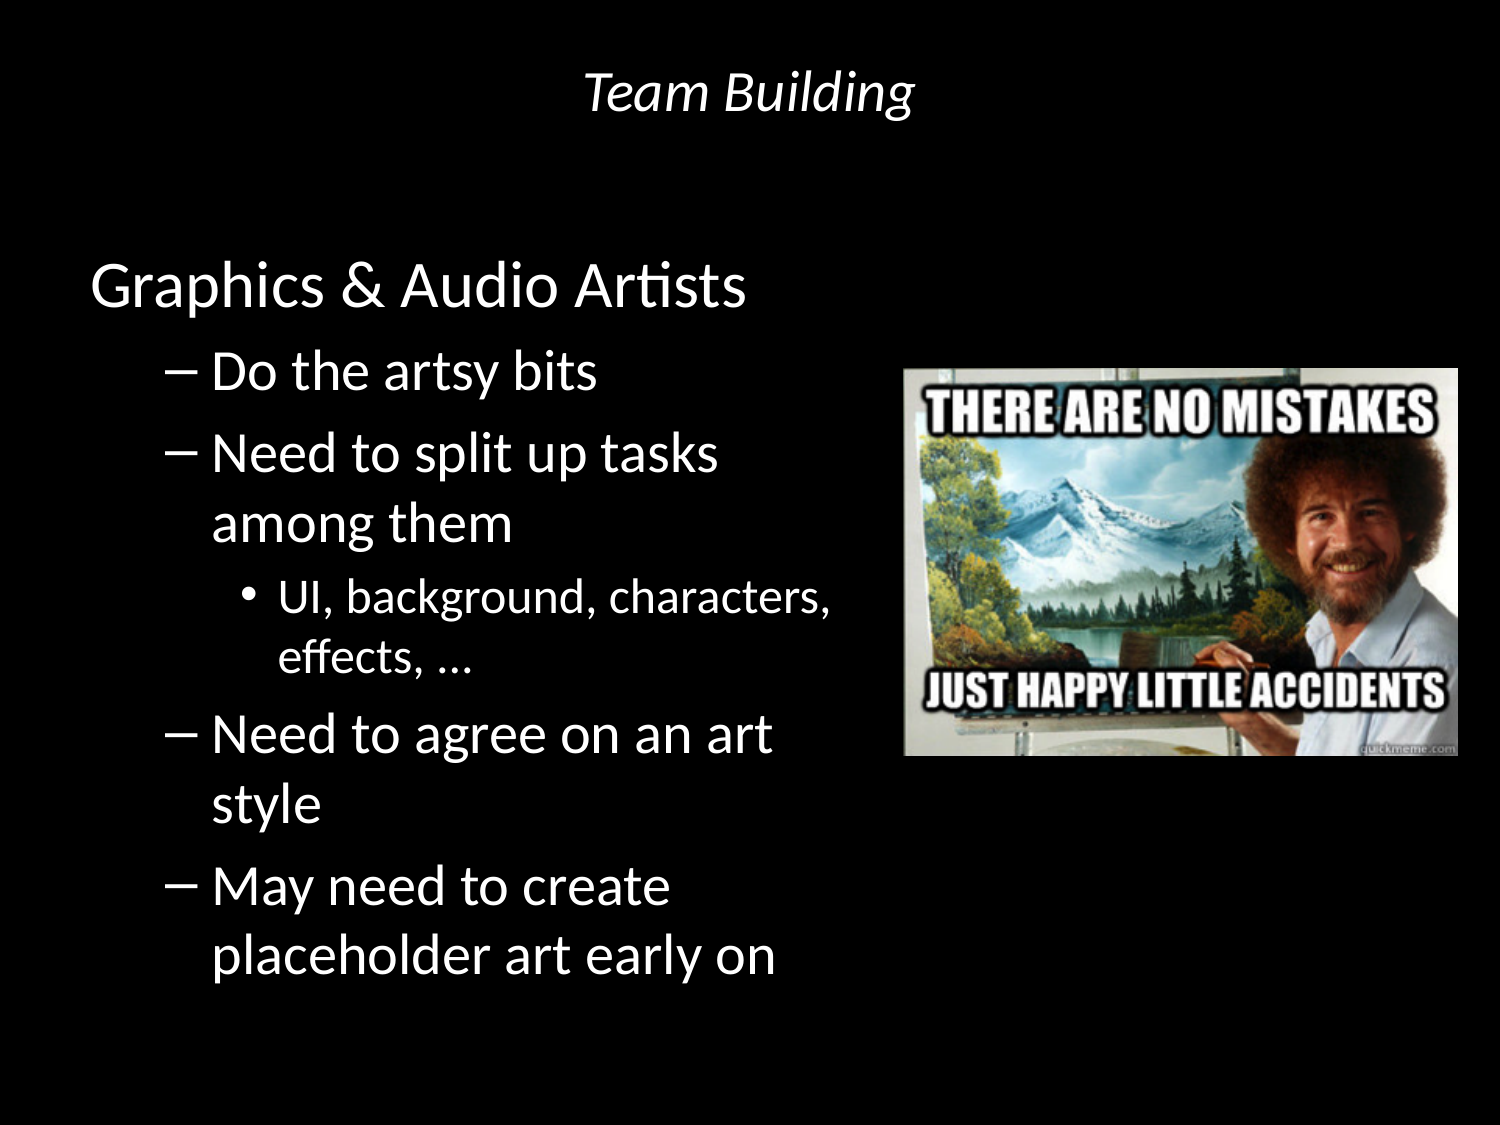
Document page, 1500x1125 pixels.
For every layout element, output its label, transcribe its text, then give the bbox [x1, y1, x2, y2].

list Graphics & Audio Artists Do the artsy bits Need to split up tasks among them UI, background, characters, effects, ... Need to agree on an art style May need to create placeholder art early on [75, 233, 892, 1103]
title Team Building [75, 45, 1425, 131]
picture [903, 368, 1458, 756]
